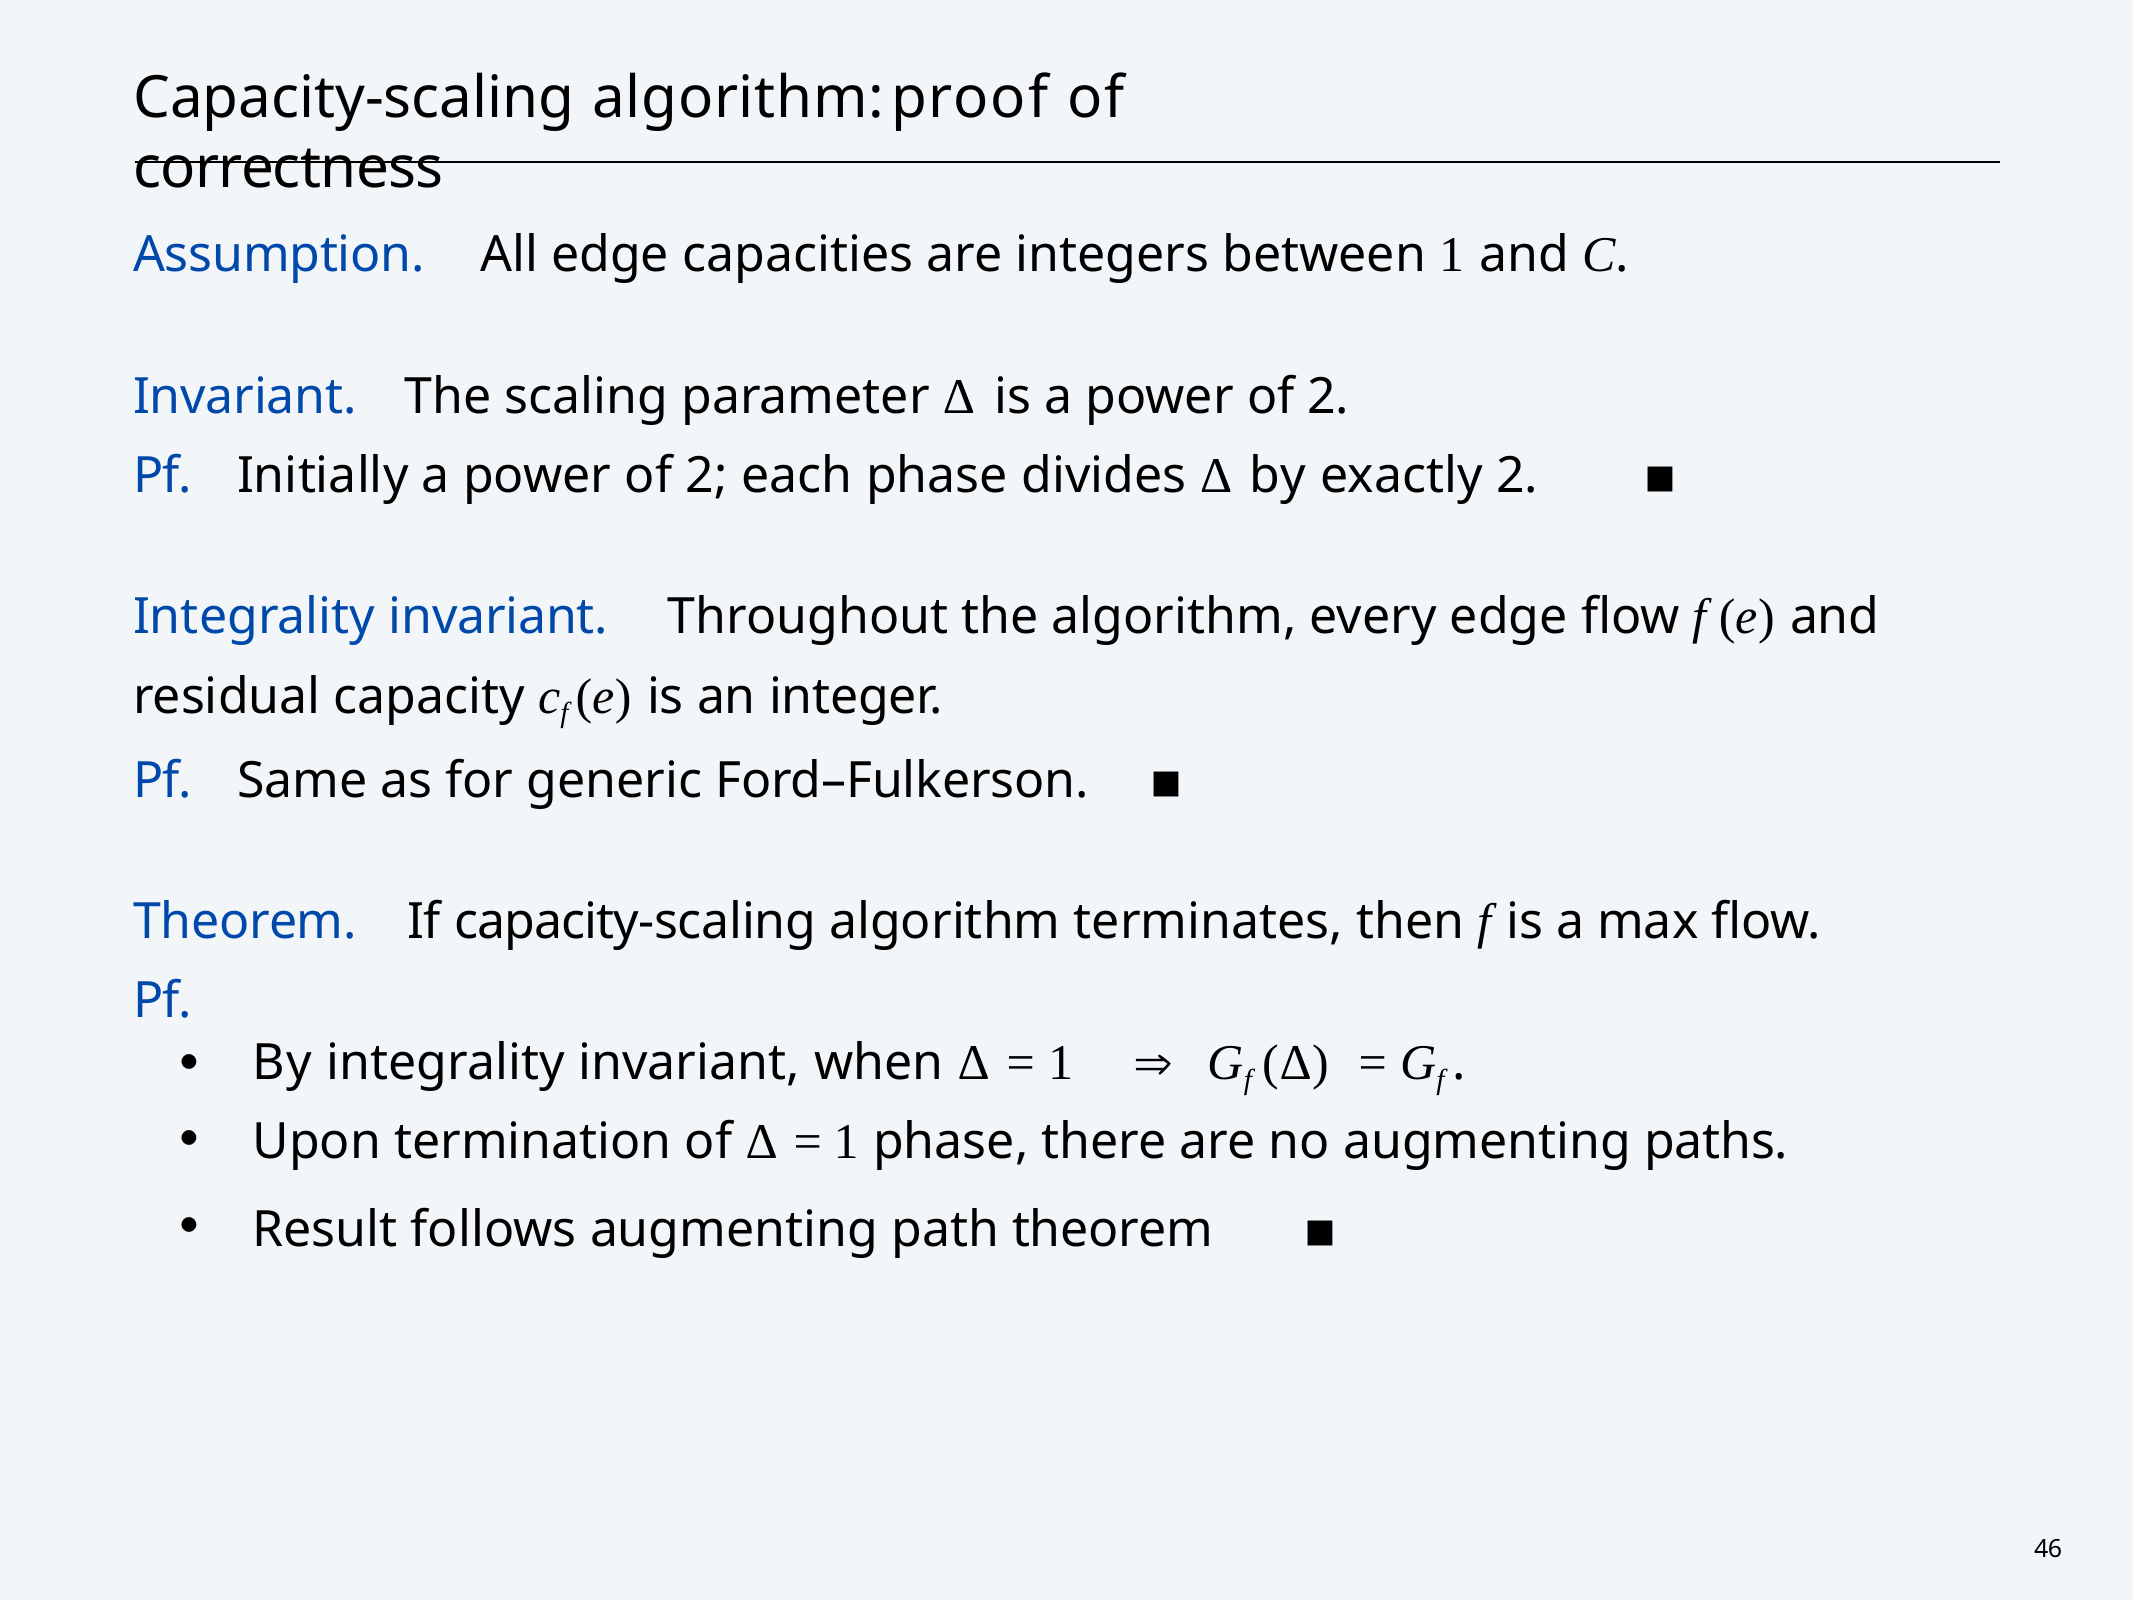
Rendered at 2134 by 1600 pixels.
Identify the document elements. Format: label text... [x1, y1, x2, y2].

text_box Assumption. All edge capacities are integers between 1 and C. Invariant. The scaling parameter Δ is a power of 2. Pf. Initially a power of 2; each phase divides Δ by exactly 2. ▪ Integrality invariant. Throughout the algorithm, every edge flow f (e) and residual capacity cf (e) is an integer. Pf. Same as for generic Ford–Fulkerson. ▪ Theorem. If capacity-scaling algorithm terminates, then f is a max flow. Pf. ・By integrality invariant, when Δ = 1  Gf (Δ) = Gf . ・Upon termination of Δ = 1 phase, there are no augmenting paths. ・Result follows augmenting path theorem ▪ [122, 219, 1921, 1271]
slide_number 46 [2027, 1532, 2075, 1600]
title Capacity-scaling algorithm: proof of correctness [131, 57, 1419, 219]
